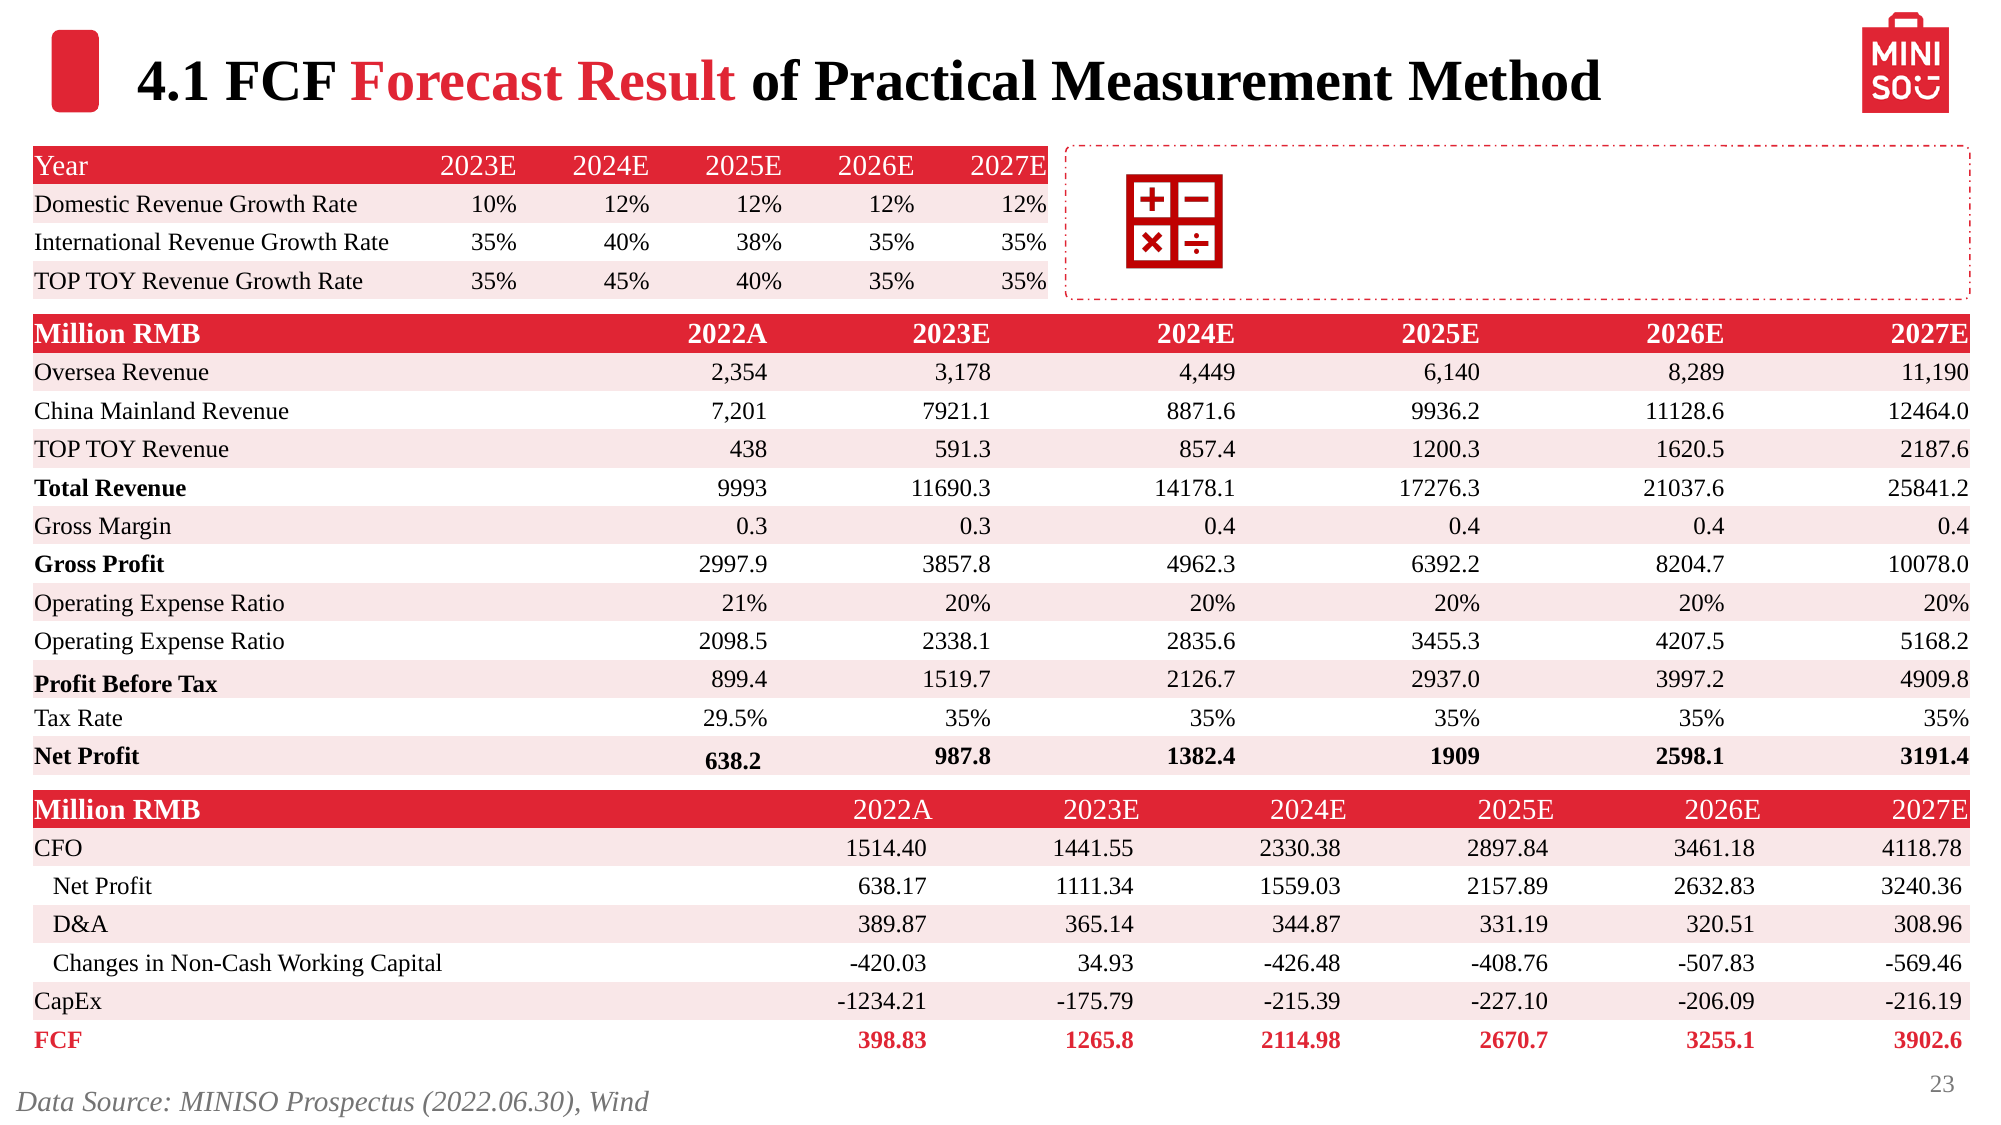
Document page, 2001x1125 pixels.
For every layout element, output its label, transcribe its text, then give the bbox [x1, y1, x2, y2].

table_cell 2835.6 [992, 621, 1237, 660]
table_cell 1200.3 [1237, 429, 1481, 468]
table_cell 20% [769, 583, 992, 621]
table_cell -215.39 [1141, 982, 1348, 1020]
table_cell 1441.55 [934, 828, 1141, 866]
table_cell 344.87 [1141, 905, 1348, 943]
table_cell 3,178 [769, 353, 992, 391]
table_cell FCF [33, 1020, 727, 1058]
table_cell 2897.84 [1348, 828, 1556, 866]
table_cell 2670.7 [1348, 1020, 1556, 1058]
table_header 2027E [1763, 790, 1970, 828]
table_cell 20% [992, 583, 1237, 621]
table_header Million RMB [33, 314, 545, 353]
table_cell TOP TOY Revenue [33, 429, 545, 468]
table_cell 11128.6 [1481, 391, 1726, 429]
table_cell 35% [992, 698, 1237, 736]
table_cell 35% [406, 223, 518, 261]
table_cell 25841.2 [1726, 468, 1970, 506]
table_cell 4118.78 [1763, 828, 1970, 866]
table_cell 1519.7 [769, 660, 992, 698]
table_cell 591.3 [769, 429, 992, 468]
table_cell 2632.83 [1556, 866, 1763, 905]
table_cell Changes in Non-Cash Working Capital [33, 943, 727, 982]
table_cell Total Revenue [33, 468, 545, 506]
table_cell 6,140 [1237, 353, 1481, 391]
table_cell 29.5% [545, 698, 769, 736]
table_cell 0.4 [1481, 506, 1726, 544]
table_cell 35% [1481, 698, 1726, 736]
table_cell 331.19 [1348, 905, 1556, 943]
table_cell 35% [1237, 698, 1481, 736]
table_cell 2330.38 [1141, 828, 1348, 866]
picture [1862, 12, 1949, 113]
table_header Year [33, 146, 406, 184]
table_cell Oversea Revenue [33, 353, 545, 391]
table_cell 14178.1 [992, 468, 1237, 506]
table_cell 638.2 [545, 736, 769, 775]
table_cell 1382.4 [992, 736, 1237, 775]
table_cell 2098.5 [545, 621, 769, 660]
table_cell 8871.6 [992, 391, 1237, 429]
table_cell 0.4 [992, 506, 1237, 544]
table_cell 40% [518, 223, 651, 261]
table_cell 365.14 [934, 905, 1141, 943]
table_cell 4909.8 [1726, 660, 1970, 698]
table_cell 899.4 [545, 660, 769, 698]
table_cell 389.87 [727, 905, 934, 943]
table_header 2022A [727, 790, 934, 828]
table_cell 0.3 [545, 506, 769, 544]
table_header 2026E [783, 146, 916, 184]
table_cell 8,289 [1481, 353, 1726, 391]
table_header Million RMB [33, 790, 727, 828]
table_cell -1234.21 [727, 982, 934, 1020]
table_cell 35% [1726, 698, 1970, 736]
table_cell -175.79 [934, 982, 1141, 1020]
table_cell 2338.1 [769, 621, 992, 660]
table_cell 857.4 [992, 429, 1237, 468]
table_cell 10% [406, 184, 518, 223]
table_cell 35% [769, 698, 992, 736]
table_cell 21037.6 [1481, 468, 1726, 506]
table_cell 3461.18 [1556, 828, 1763, 866]
table_cell 35% [783, 261, 916, 299]
table_cell 398.83 [727, 1020, 934, 1058]
table_cell 1909 [1237, 736, 1481, 775]
table_cell -227.10 [1348, 982, 1556, 1020]
table_cell 4962.3 [992, 544, 1237, 583]
table_cell 11,190 [1726, 353, 1970, 391]
table_cell 1559.03 [1141, 866, 1348, 905]
table_cell 3255.1 [1556, 1020, 1763, 1058]
slide_number 23 [1862, 1058, 1970, 1113]
table_cell 12% [518, 184, 651, 223]
table_cell -507.83 [1556, 943, 1763, 982]
table_cell 308.96 [1763, 905, 1970, 943]
table_cell 4,449 [992, 353, 1237, 391]
table_cell Tax Rate [33, 698, 545, 736]
table_cell 0.4 [1237, 506, 1481, 544]
table_cell 2997.9 [545, 544, 769, 583]
table_header 2027E [916, 146, 1048, 184]
table_cell 2157.89 [1348, 866, 1556, 905]
table_cell -216.19 [1763, 982, 1970, 1020]
table_cell 3857.8 [769, 544, 992, 583]
table_cell 9993 [545, 468, 769, 506]
table_header 2023E [406, 146, 518, 184]
table_cell 2187.6 [1726, 429, 1970, 468]
table_cell Gross Margin [33, 506, 545, 544]
table_cell 21% [545, 583, 769, 621]
table_header 2024E [992, 314, 1237, 353]
table_cell 3455.3 [1237, 621, 1481, 660]
table_cell -426.48 [1141, 943, 1348, 982]
table_cell 4207.5 [1481, 621, 1726, 660]
table_cell 2,354 [545, 353, 769, 391]
text_box [1065, 145, 1970, 300]
table_cell 8204.7 [1481, 544, 1726, 583]
table_cell 3191.4 [1726, 736, 1970, 775]
table_cell 38% [651, 223, 783, 261]
table_cell TOP TOY Revenue Growth Rate [33, 261, 406, 299]
table_cell 12% [783, 184, 916, 223]
table_cell 1620.5 [1481, 429, 1726, 468]
table_cell 35% [406, 261, 518, 299]
table_header 2025E [1348, 790, 1556, 828]
table_cell 438 [545, 429, 769, 468]
table_cell 40% [651, 261, 783, 299]
table_cell 35% [783, 223, 916, 261]
table_cell -569.46 [1763, 943, 1970, 982]
table_cell 987.8 [769, 736, 992, 775]
table_header 2026E [1481, 314, 1726, 353]
table_header 2022A [545, 314, 769, 353]
table_cell -408.76 [1348, 943, 1556, 982]
table_header 2024E [1141, 790, 1348, 828]
table_cell CapEx [33, 982, 727, 1020]
table_cell 5168.2 [1726, 621, 1970, 660]
text_box Data Source: MINISO Prospectus (2022.06.30), Wind [1, 1074, 665, 1125]
table_cell Operating Expense Ratio [33, 583, 545, 621]
table_header 2023E [934, 790, 1141, 828]
table_cell 1111.34 [934, 866, 1141, 905]
table_cell 1265.8 [934, 1020, 1141, 1058]
table_cell 0.4 [1726, 506, 1970, 544]
table_cell Gross Profit [33, 544, 545, 583]
table_cell 3240.36 [1763, 866, 1970, 905]
table_header 2027E [1726, 314, 1970, 353]
table_cell 320.51 [1556, 905, 1763, 943]
list 4.1 FCF Forecast Result of Practical Measurement Method [125, 29, 1709, 113]
table_cell 3902.6 [1763, 1020, 1970, 1058]
table_header 2024E [518, 146, 651, 184]
table_cell 2937.0 [1237, 660, 1481, 698]
table_header 2025E [1237, 314, 1481, 353]
table_cell International Revenue Growth Rate [33, 223, 406, 261]
table_cell 11690.3 [769, 468, 992, 506]
table_cell 12464.0 [1726, 391, 1970, 429]
table_cell 1514.40 [727, 828, 934, 866]
table_cell 35% [916, 261, 1048, 299]
table_header 2023E [769, 314, 992, 353]
table_cell Profit Before Tax [33, 660, 545, 698]
table_cell Domestic Revenue Growth Rate [33, 184, 406, 223]
table_cell -206.09 [1556, 982, 1763, 1020]
table_cell 12% [651, 184, 783, 223]
table_cell D&A [33, 905, 727, 943]
table_cell 20% [1481, 583, 1726, 621]
table_cell 6392.2 [1237, 544, 1481, 583]
table_header 2025E [651, 146, 783, 184]
picture [1113, 160, 1239, 285]
table_cell Net Profit [33, 866, 727, 905]
table_cell 2598.1 [1481, 736, 1726, 775]
table_header 2026E [1556, 790, 1763, 828]
table_cell CFO [33, 828, 727, 866]
table_cell 3997.2 [1481, 660, 1726, 698]
table_cell -420.03 [727, 943, 934, 982]
table_cell 2126.7 [992, 660, 1237, 698]
table_cell 12% [916, 184, 1048, 223]
table_cell 2114.98 [1141, 1020, 1348, 1058]
table_cell Operating Expense Ratio [33, 621, 545, 660]
table_cell 45% [518, 261, 651, 299]
table_cell Net Profit [33, 736, 545, 775]
table_cell 17276.3 [1237, 468, 1481, 506]
table_cell 20% [1237, 583, 1481, 621]
table_cell 34.93 [934, 943, 1141, 982]
table_cell 35% [916, 223, 1048, 261]
table_cell 7,201 [545, 391, 769, 429]
table_cell 9936.2 [1237, 391, 1481, 429]
table_cell 0.3 [769, 506, 992, 544]
table_cell 10078.0 [1726, 544, 1970, 583]
table_cell 20% [1726, 583, 1970, 621]
table_cell 638.17 [727, 866, 934, 905]
table_cell China Mainland Revenue [33, 391, 545, 429]
table_cell 7921.1 [769, 391, 992, 429]
